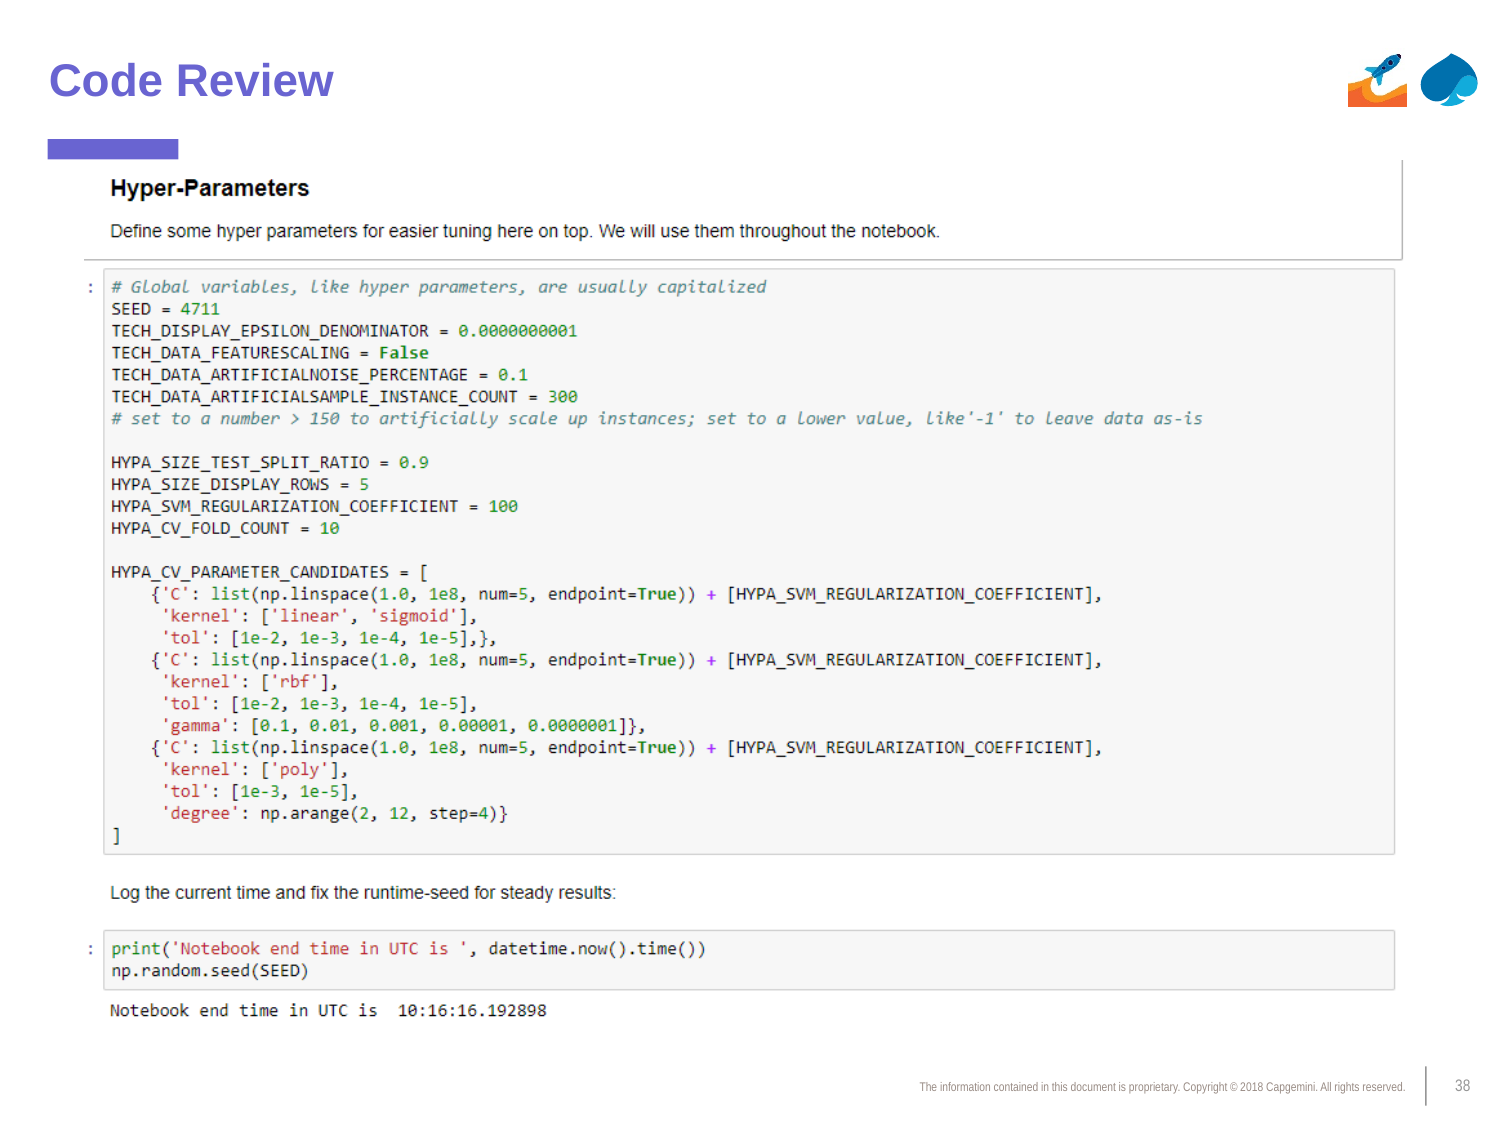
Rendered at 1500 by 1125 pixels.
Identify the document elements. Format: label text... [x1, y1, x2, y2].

title Code Review [0, 0, 1500, 161]
picture [83, 159, 1416, 1046]
